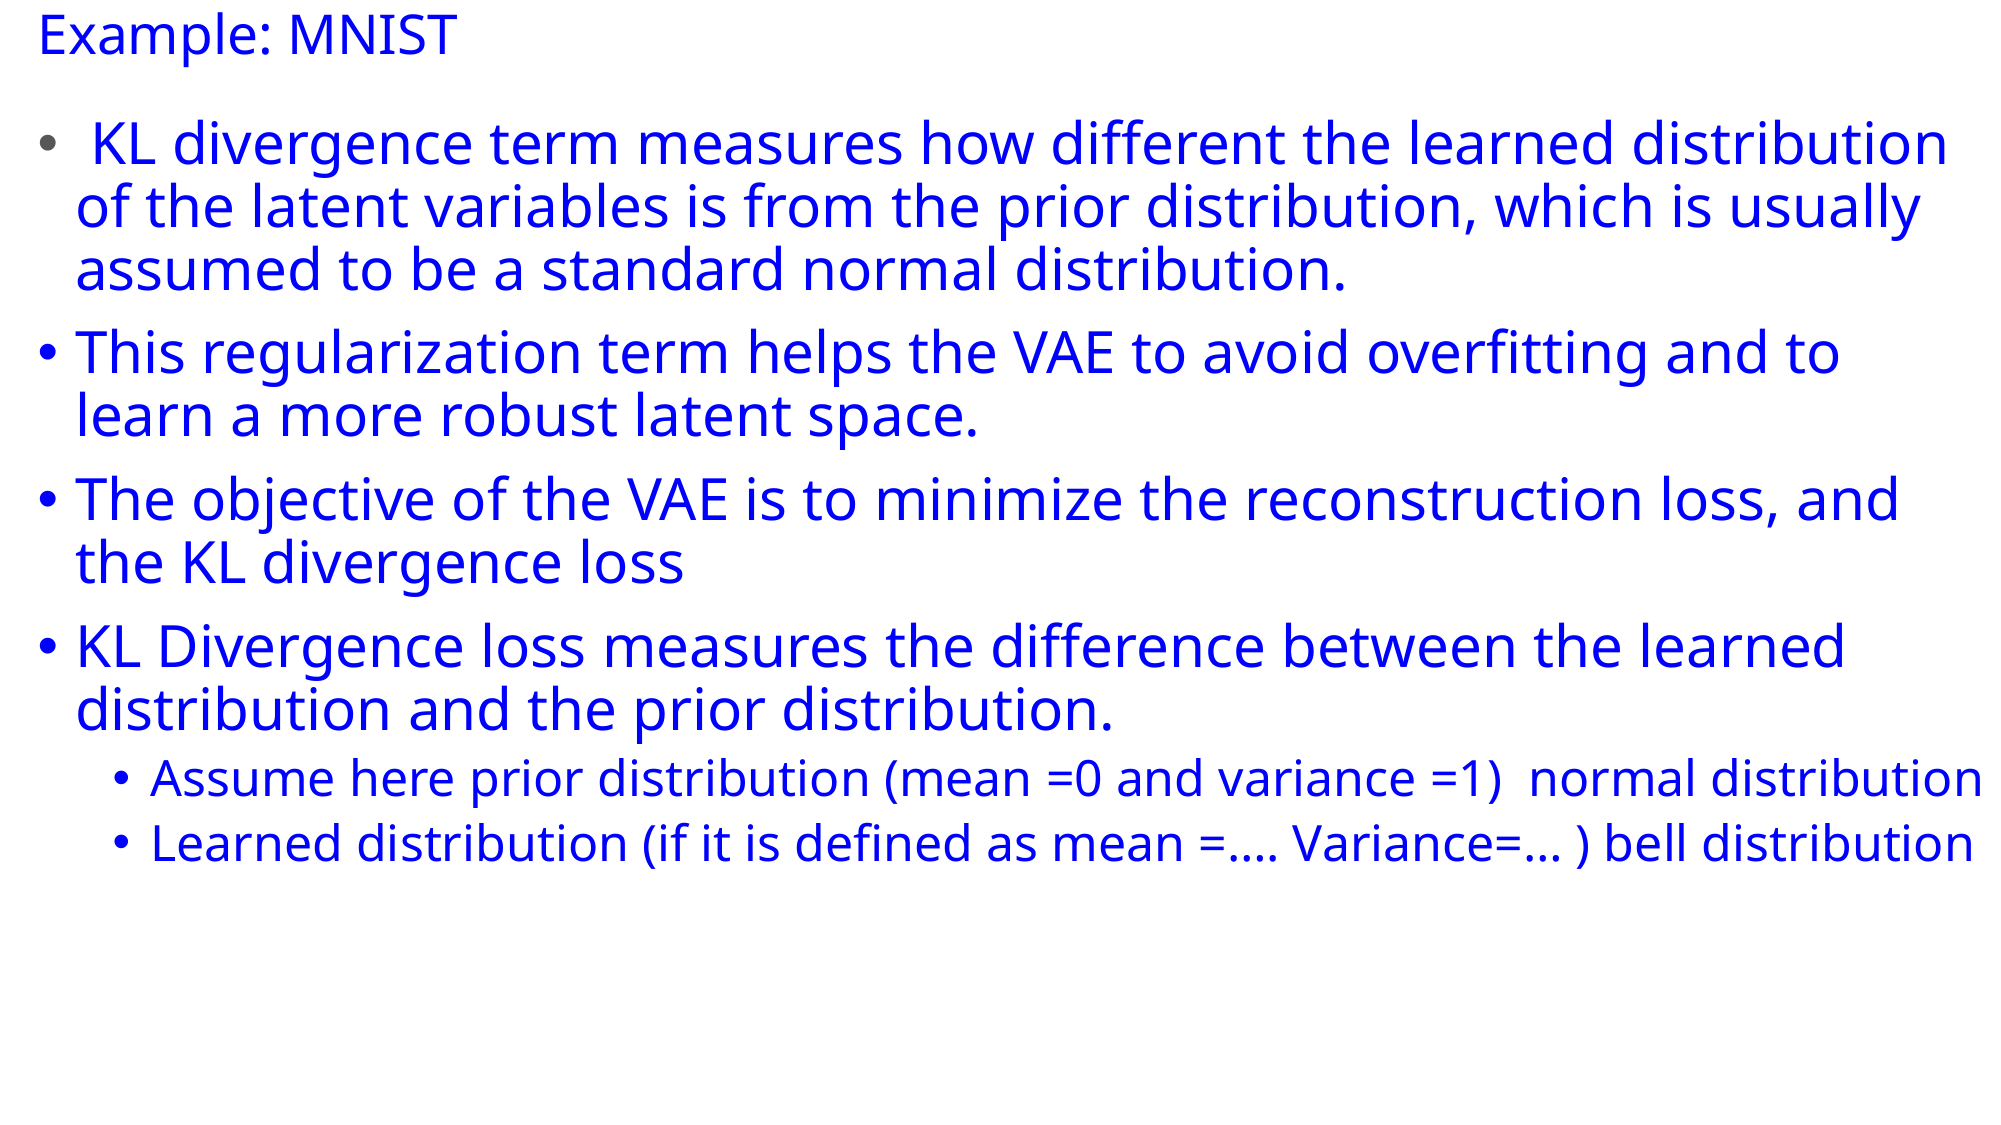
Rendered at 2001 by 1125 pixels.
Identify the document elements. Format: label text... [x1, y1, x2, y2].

list KL divergence term measures how different the learned distribution of the latent variables is from the prior distribution, which is usually assumed to be a standard normal distribution. This regularization term helps the VAE to avoid overfitting and to learn a more robust latent space. The objective of the VAE is to minimize the reconstruction loss, and the KL divergence loss KL Divergence loss measures the difference between the learned distribution and the prior distribution. Assume here prior distribution (mean =0 and variance =1) normal distribution Learned distribution (if it is defined as mean =…. Variance=… ) bell distribution [22, 106, 2000, 1110]
title Example: MNIST [22, 0, 1971, 75]
